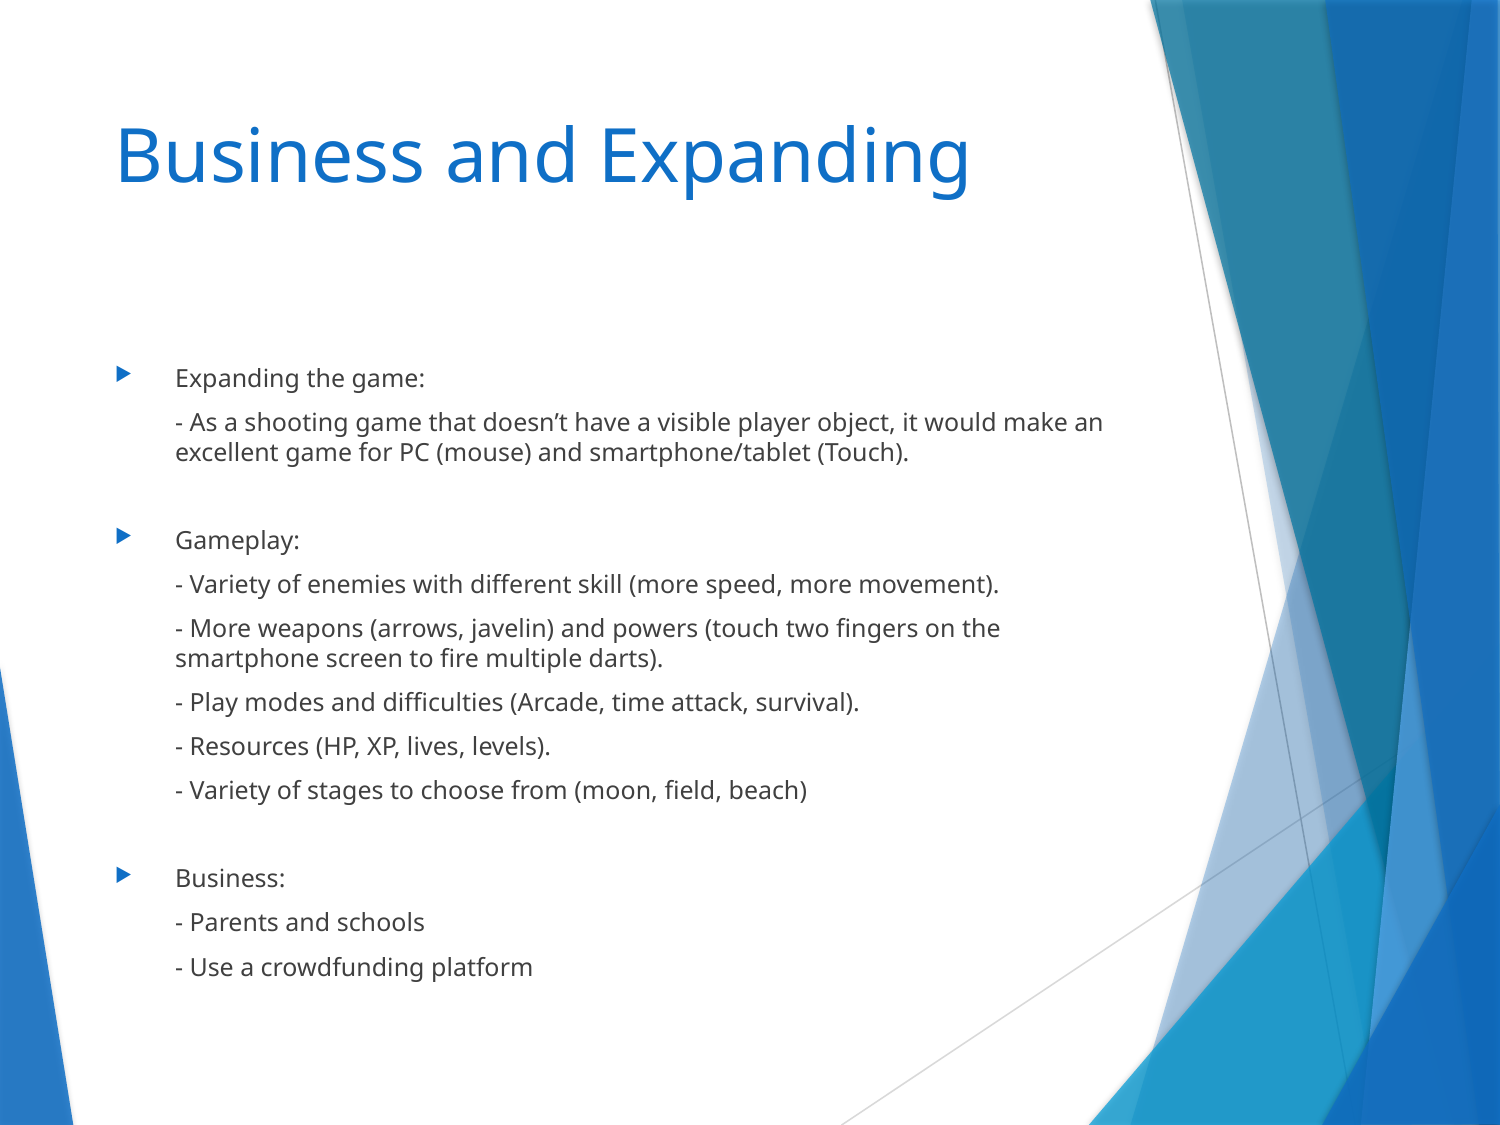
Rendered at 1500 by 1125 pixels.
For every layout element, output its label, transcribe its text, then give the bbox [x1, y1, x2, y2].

list Expanding the game: - As a shooting game that doesn’t have a visible player object, it would make an excellent game for PC (mouse) and smartphone/tablet (Touch). Gameplay: - Variety of enemies with different skill (more speed, more movement). - More weapons (arrows, javelin) and powers (touch two fingers on the smartphone screen to fire multiple darts). - Play modes and difficulties (Arcade, time attack, survival). - Resources (HP, XP, lives, levels). - Variety of stages to choose from (moon, field, beach) Business: - Parents and schools - Use a crowdfunding platform [99, 354, 1142, 992]
title Business and Expanding [99, 99, 1142, 317]
